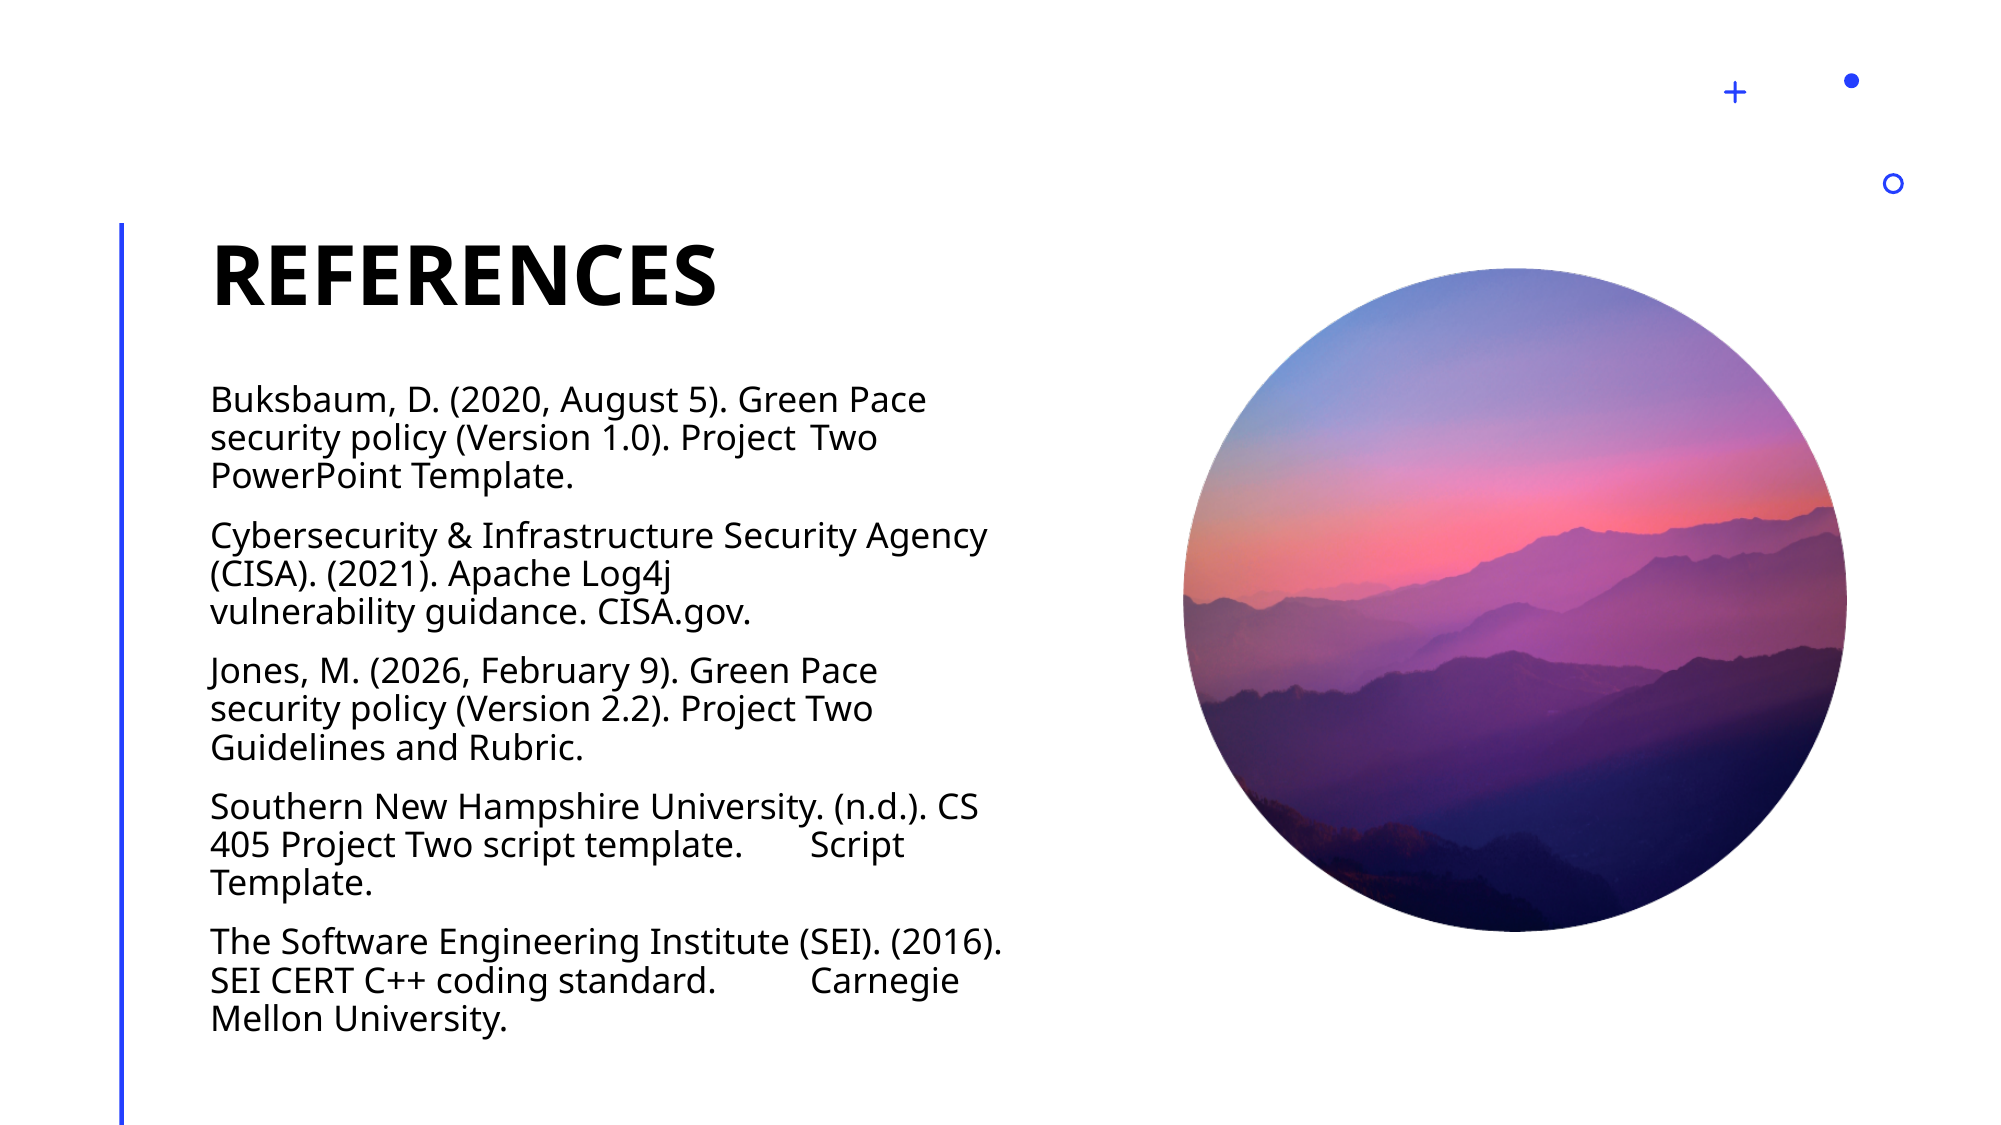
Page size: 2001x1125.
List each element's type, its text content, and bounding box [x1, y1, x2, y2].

list Buksbaum, D. (2020, August 5). Green Pace security policy (Version 1.0). Project Two PowerPoint Template. Cybersecurity & Infrastructure Security Agency (CISA). (2021). Apache Log4j vulnerability guidance. CISA.gov. Jones, M. (2026, February 9). Green Pace security policy (Version 2.2). Project Two Guidelines and Rubric. Southern New Hampshire University. (n.d.). CS 405 Project Two script template. Script Template. The Software Engineering Institute (SEI). (2016). SEI CERT C++ coding standard. Carnegie Mellon University. [210, 381, 1005, 1045]
picture [1183, 268, 1847, 932]
title References [210, 112, 1709, 323]
